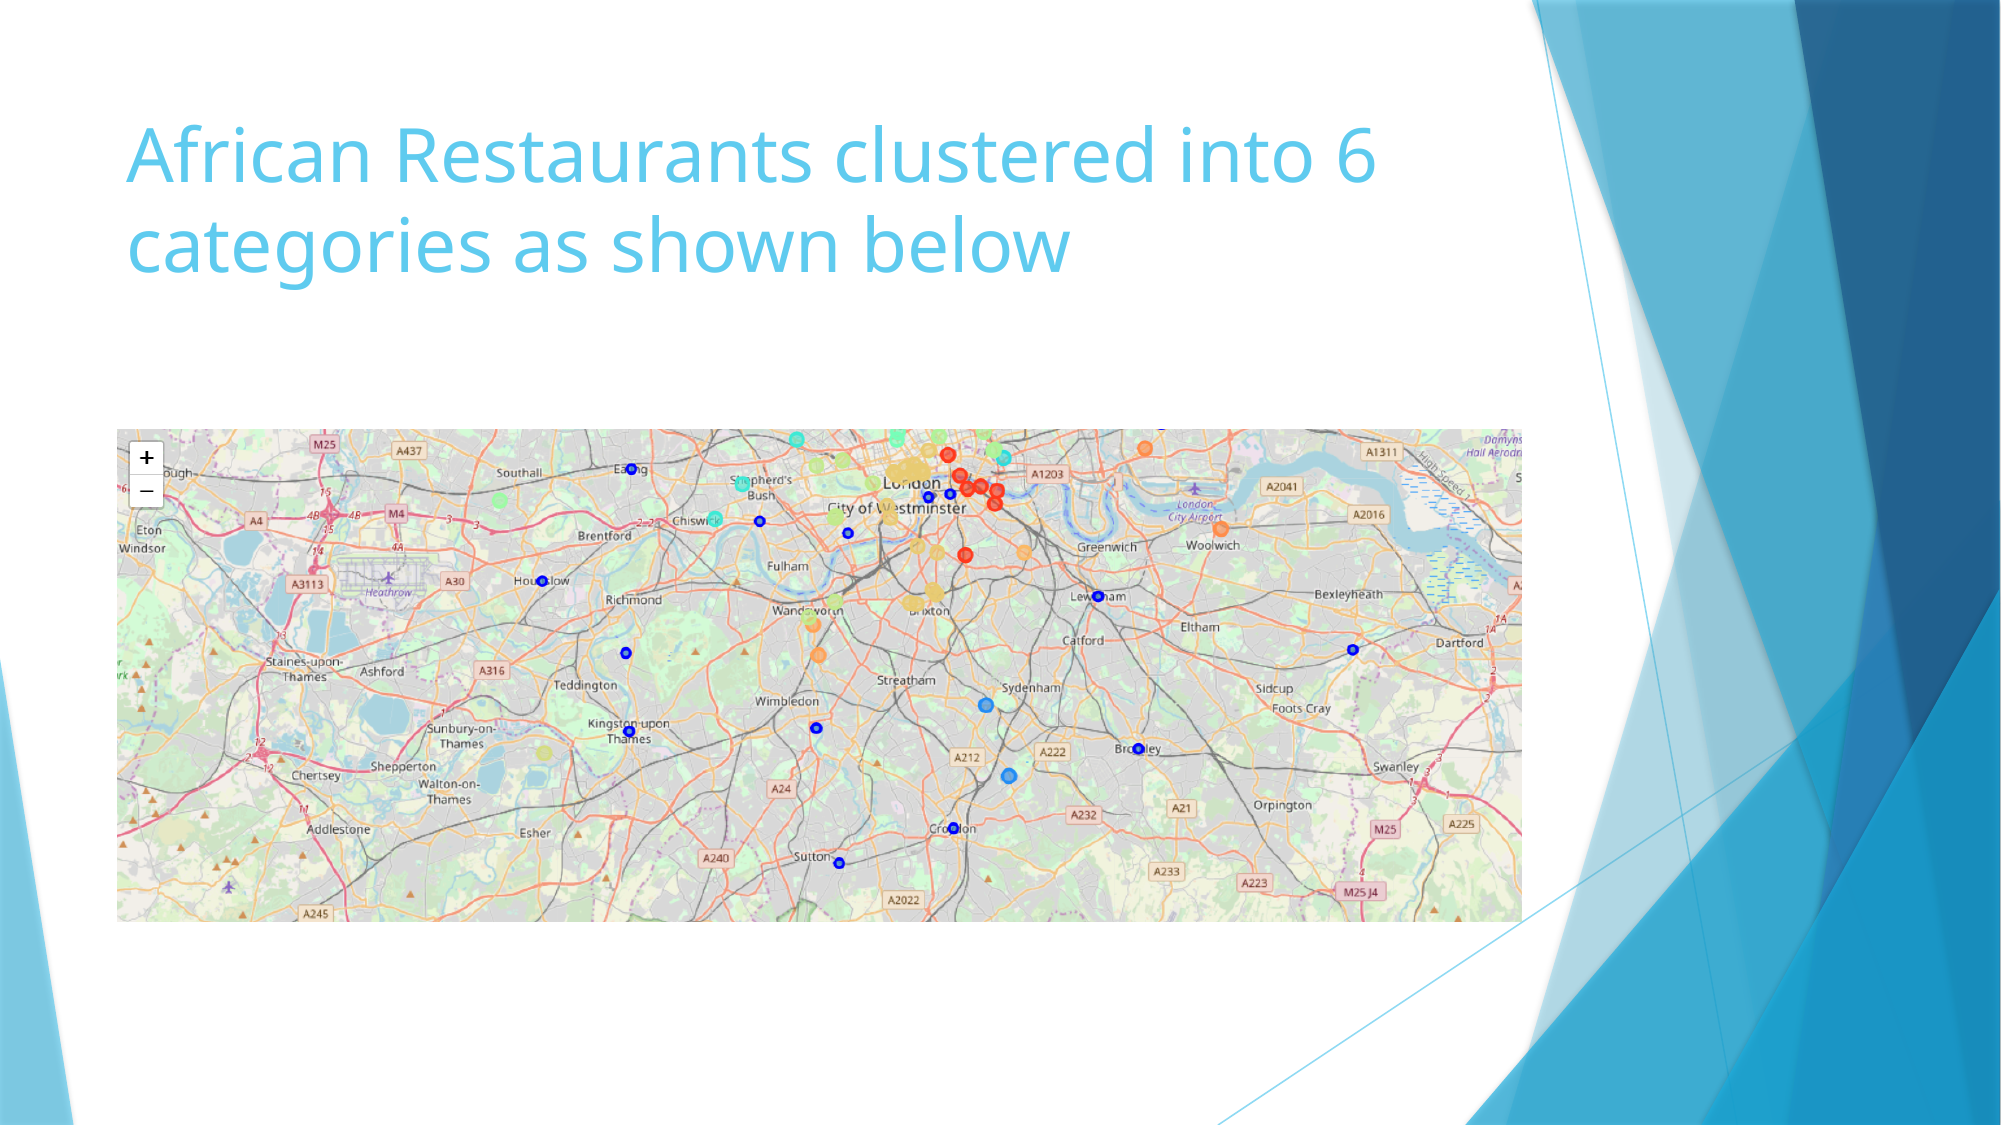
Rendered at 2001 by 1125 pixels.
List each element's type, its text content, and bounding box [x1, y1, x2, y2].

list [110, 423, 1522, 923]
title African Restaurants clustered into 6 categories as shown below [111, 99, 1522, 317]
